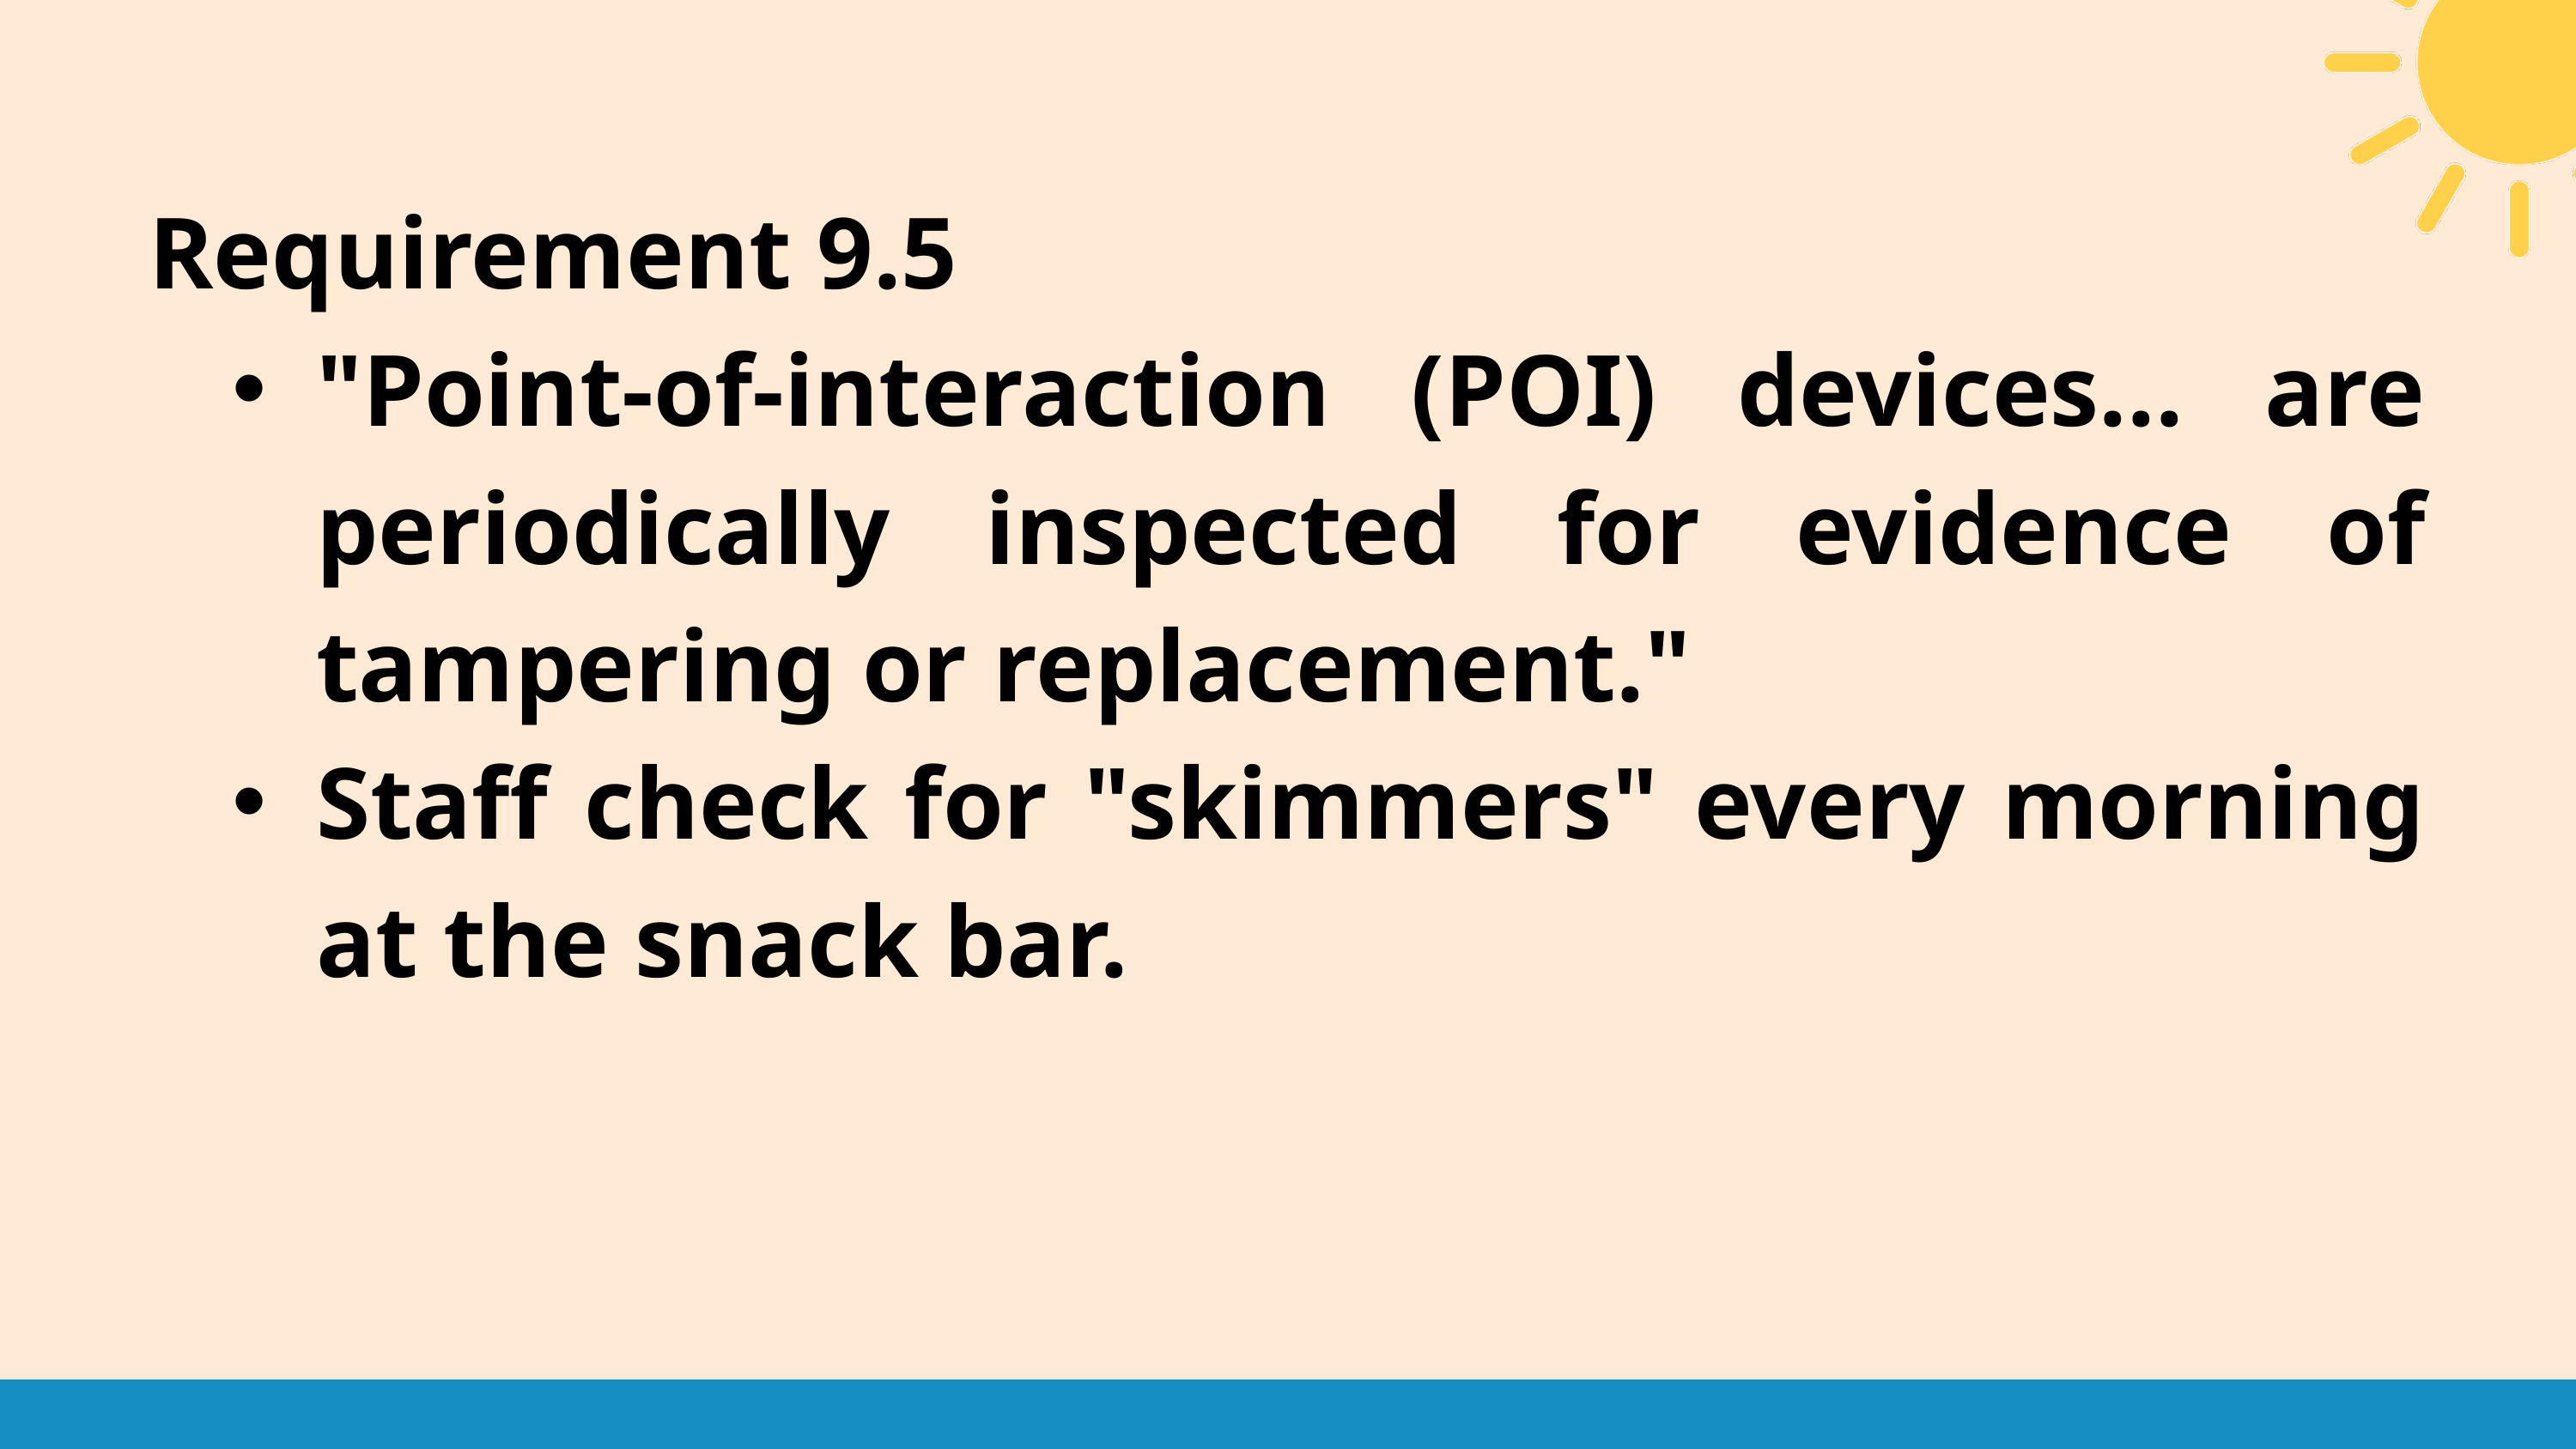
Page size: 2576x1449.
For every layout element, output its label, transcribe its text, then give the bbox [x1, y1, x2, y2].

text_box Requirement 9.5 "Point-of-interaction (POI) devices... are periodically inspected for evidence of tampering or replacement." Staff check for "skimmers" every morning at the snack bar. [149, 170, 2427, 1135]
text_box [0, 1379, 2576, 1449]
text_box [2324, 0, 2576, 258]
